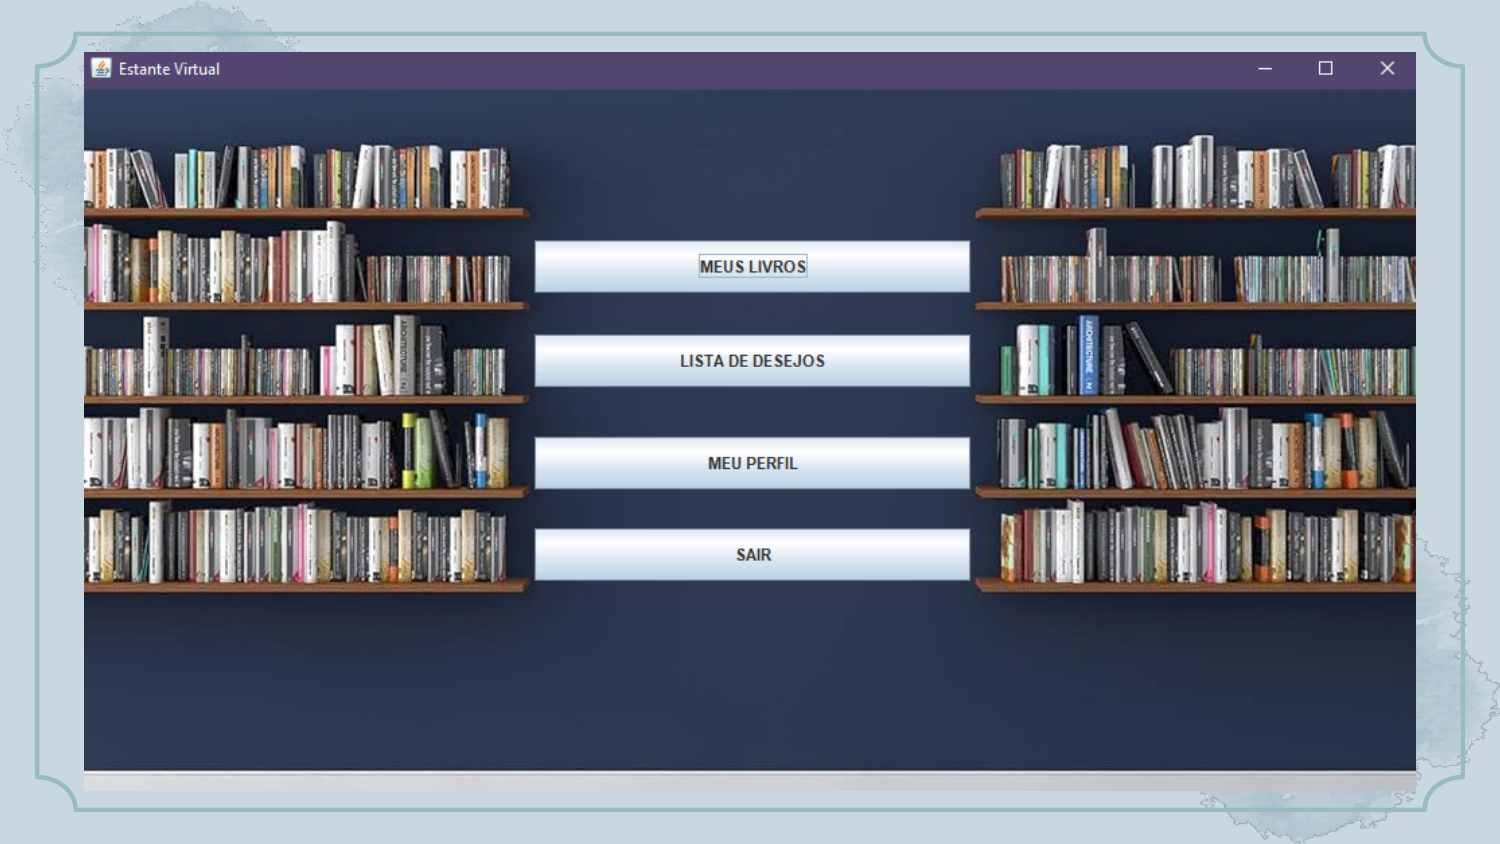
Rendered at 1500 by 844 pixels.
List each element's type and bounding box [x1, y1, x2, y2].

picture [84, 5, 1416, 838]
